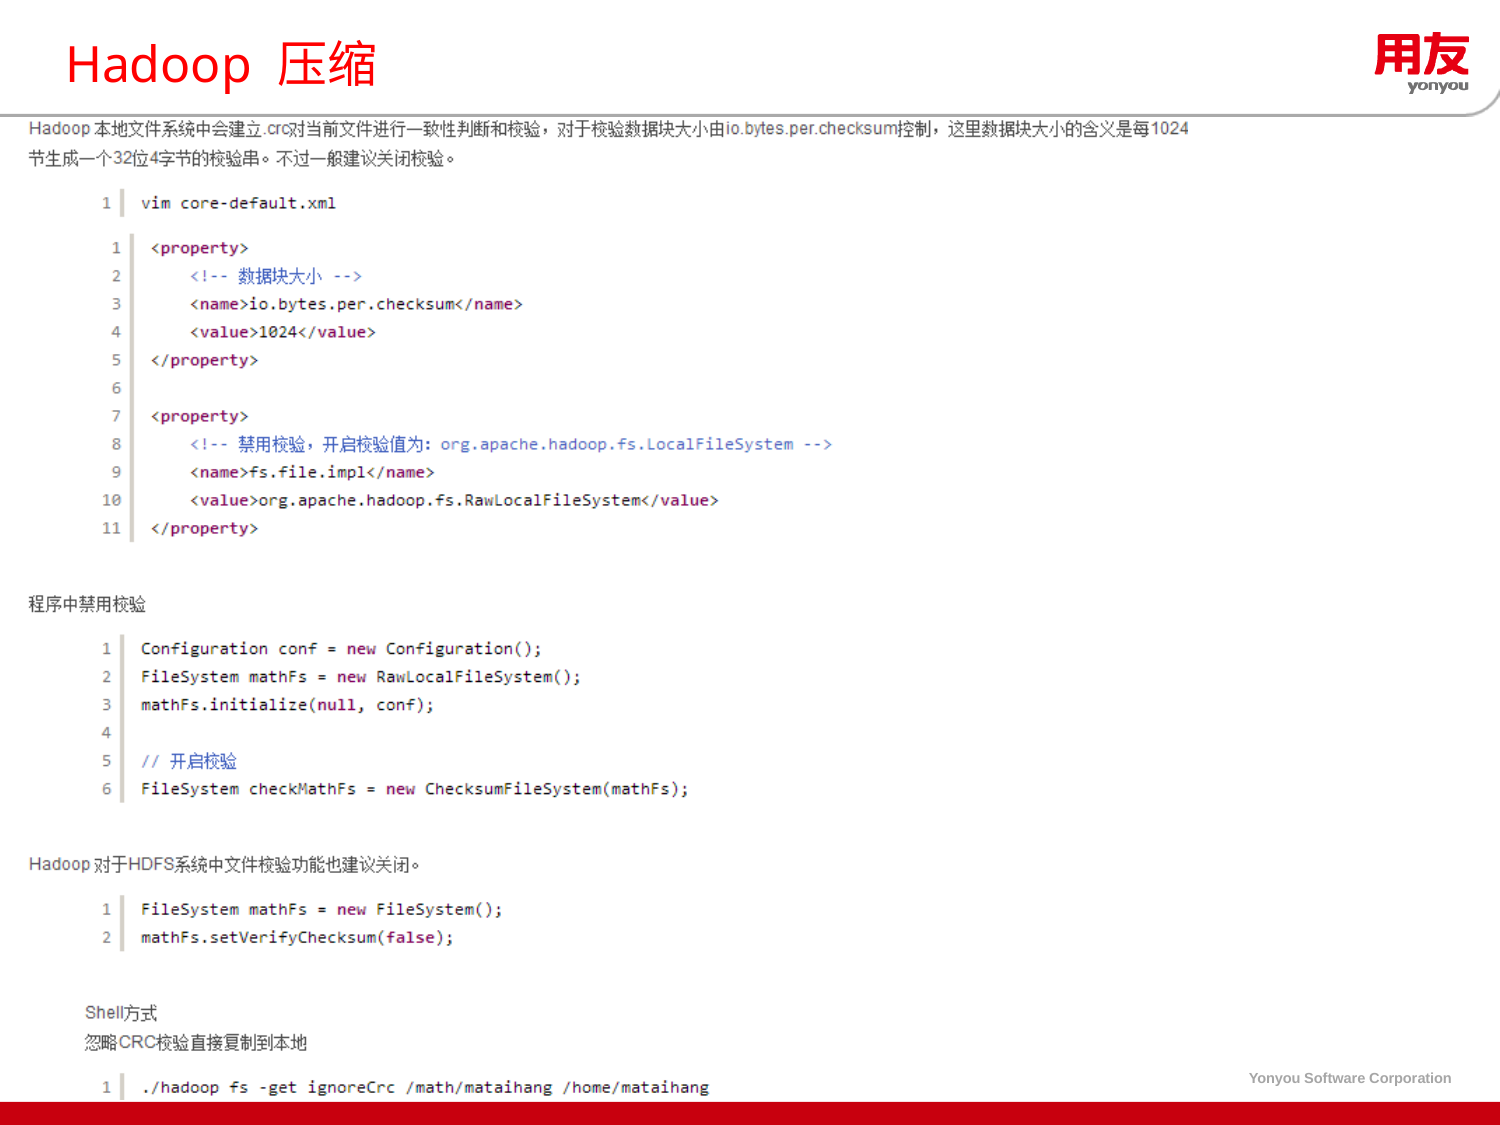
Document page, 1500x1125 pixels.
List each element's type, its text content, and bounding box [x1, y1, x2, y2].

picture [24, 119, 1188, 1100]
picture [0, 32, 1500, 117]
title Hadoop 压缩 [50, 25, 1263, 95]
